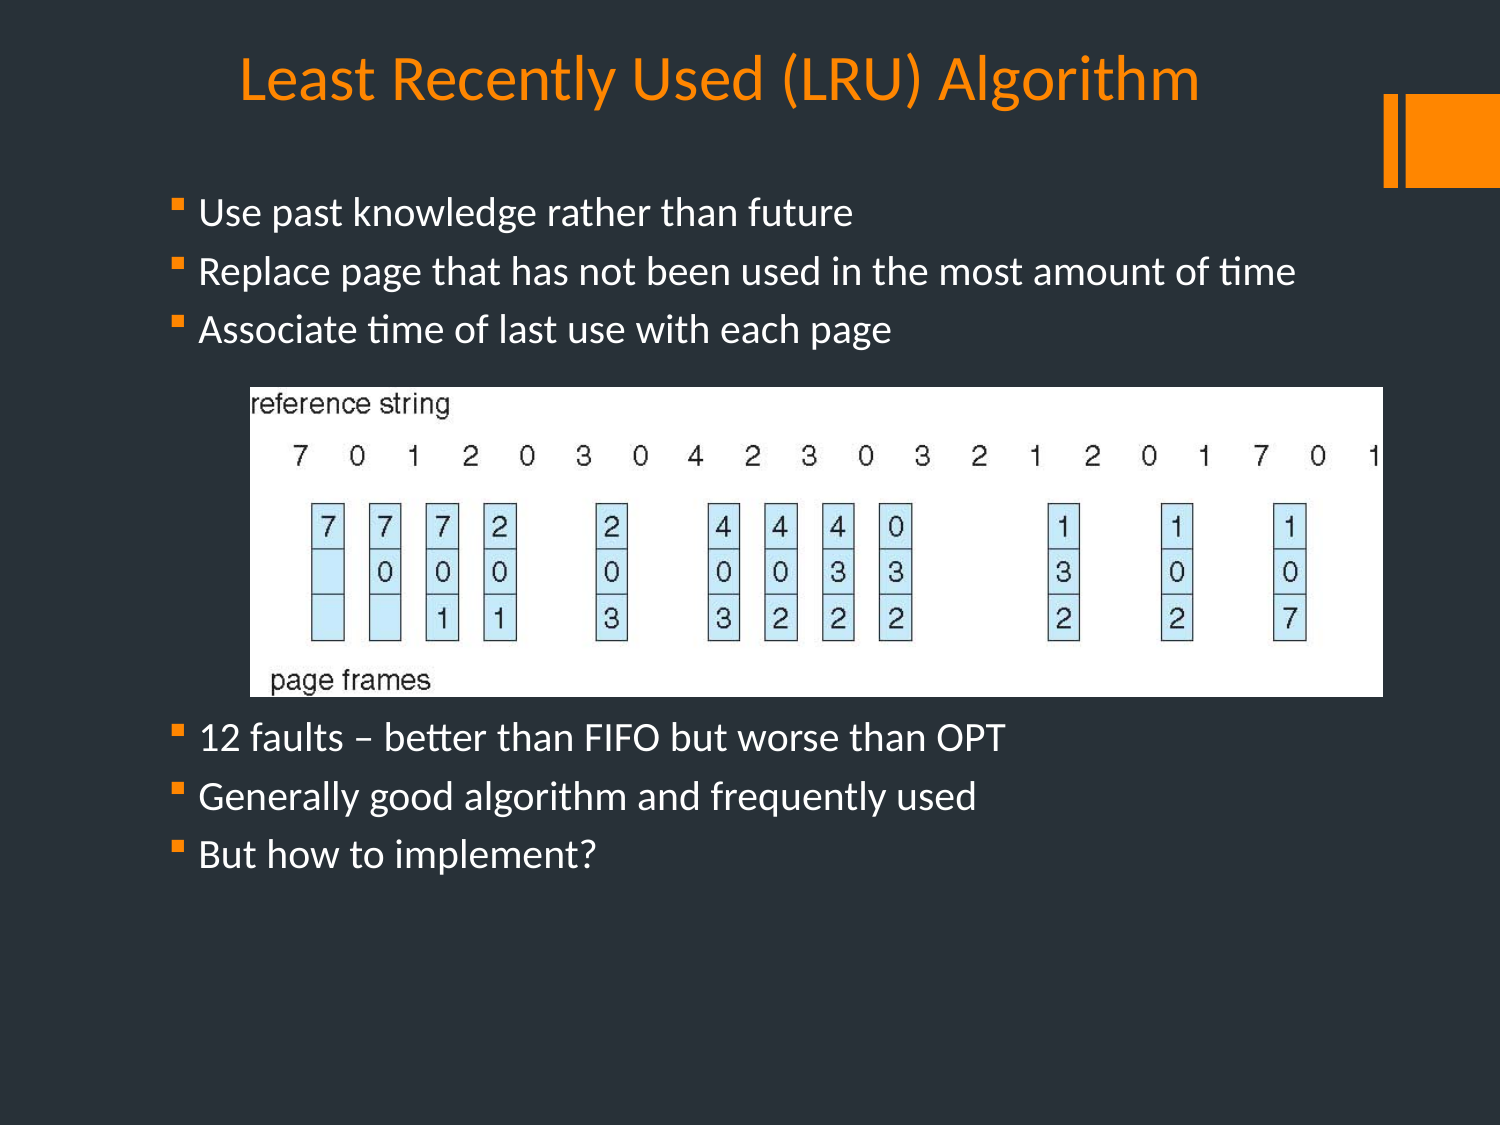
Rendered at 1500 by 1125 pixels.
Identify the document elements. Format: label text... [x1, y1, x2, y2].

title Least Recently Used (LRU) Algorithm [224, 26, 1484, 122]
list Use past knowledge rather than future Replace page that has not been used in the most amount of time Associate time of last use with each page 12 faults – better than FIFO but worse than OPT Generally good algorithm and frequently used But how to implement? [145, 119, 1369, 913]
picture [249, 387, 1384, 698]
